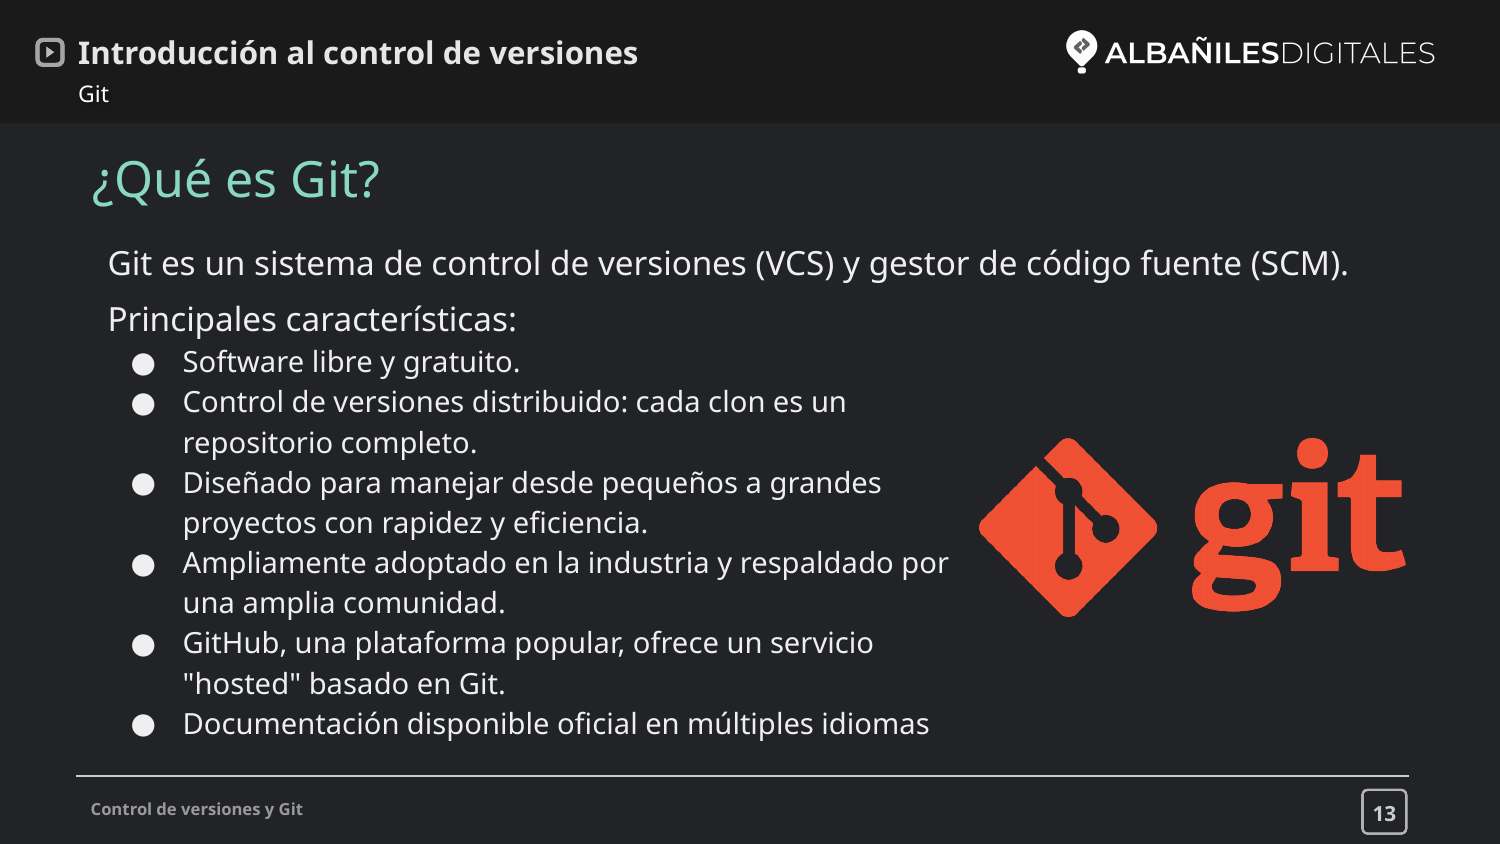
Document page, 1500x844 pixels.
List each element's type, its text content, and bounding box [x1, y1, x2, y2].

title Introducción al control de versiones [63, 18, 934, 61]
text_box Git es un sistema de control de versiones (VCS) y gestor de código fuente (SCM). [92, 220, 1417, 297]
picture [1066, 30, 1439, 74]
slide_number 13 [1352, 785, 1417, 844]
subtitle Git [63, 64, 1324, 114]
picture [978, 437, 1406, 617]
text_box ¿Qué es Git? [92, 137, 495, 220]
list Principales características: Software libre y gratuito. Control de versiones distribuido: cada clon es un repositorio completo. Diseñado para manejar desde pequeños a grandes proyectos con rapidez y eficiencia. Ampliamente adoptado en la industria y respaldado por una amplia comunidad. GitHub, una plataforma popular, ofrece un servicio "hosted" basado en Git. Documentación disponible oficial en múltiples idiomas [92, 297, 971, 777]
